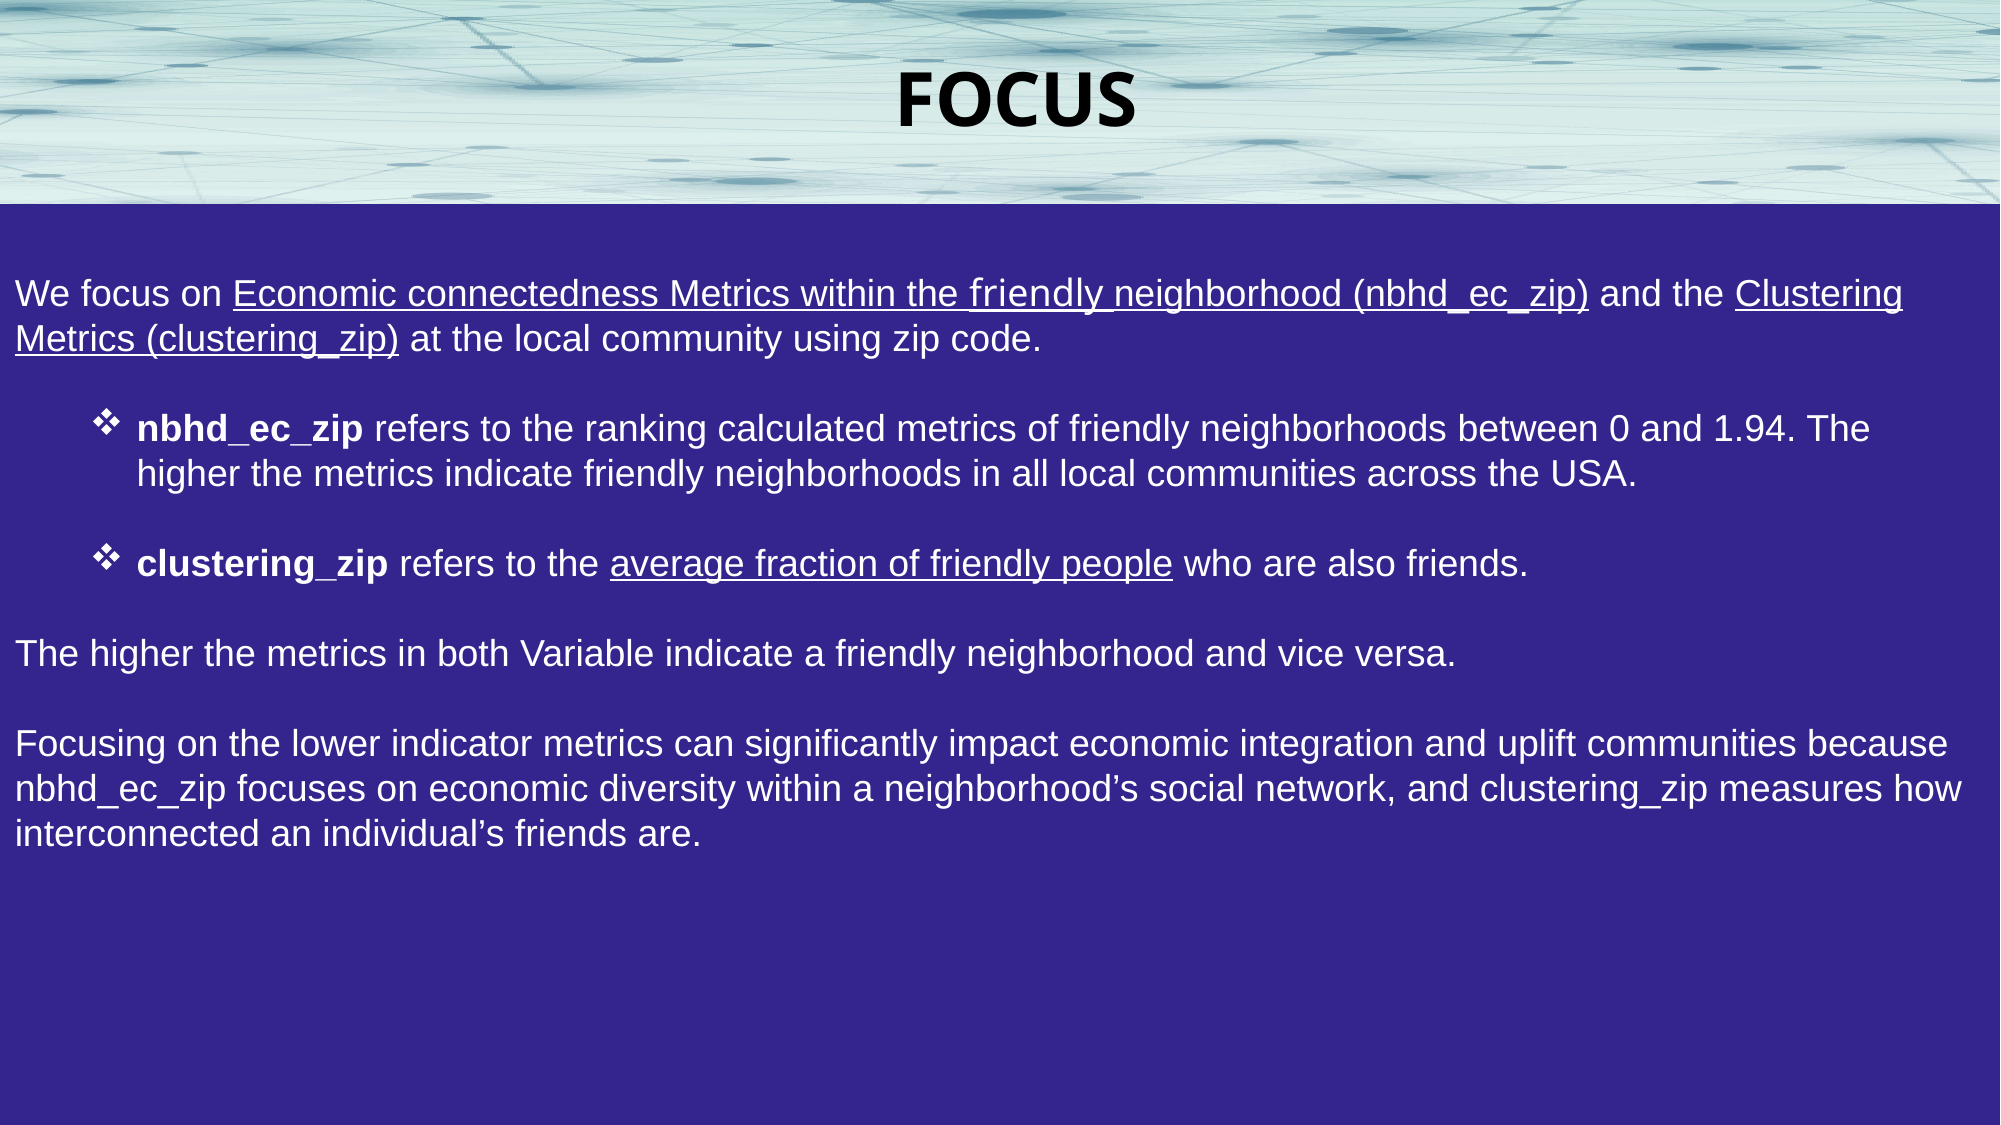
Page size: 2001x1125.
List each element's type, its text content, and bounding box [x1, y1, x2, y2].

text_box We focus on Economic connectedness Metrics within the friendly neighborhood (nbhd_ec_zip) and the Clustering Metrics (clustering_zip) at the local community using zip code. nbhd_ec_zip refers to the ranking calculated metrics of friendly neighborhoods between 0 and 1.94. The higher the metrics indicate friendly neighborhoods in all local communities across the USA. clustering_zip refers to the average fraction of friendly people who are also friends. The higher the metrics in both Variable indicate a friendly neighborhood and vice versa. Focusing on the lower indicator metrics can significantly impact economic integration and uplift communities because nbhd_ec_zip focuses on economic diversity within a neighborhood’s social network, and clustering_zip measures how interconnected an individual’s friends are. [0, 261, 2000, 907]
picture [0, 0, 2000, 205]
